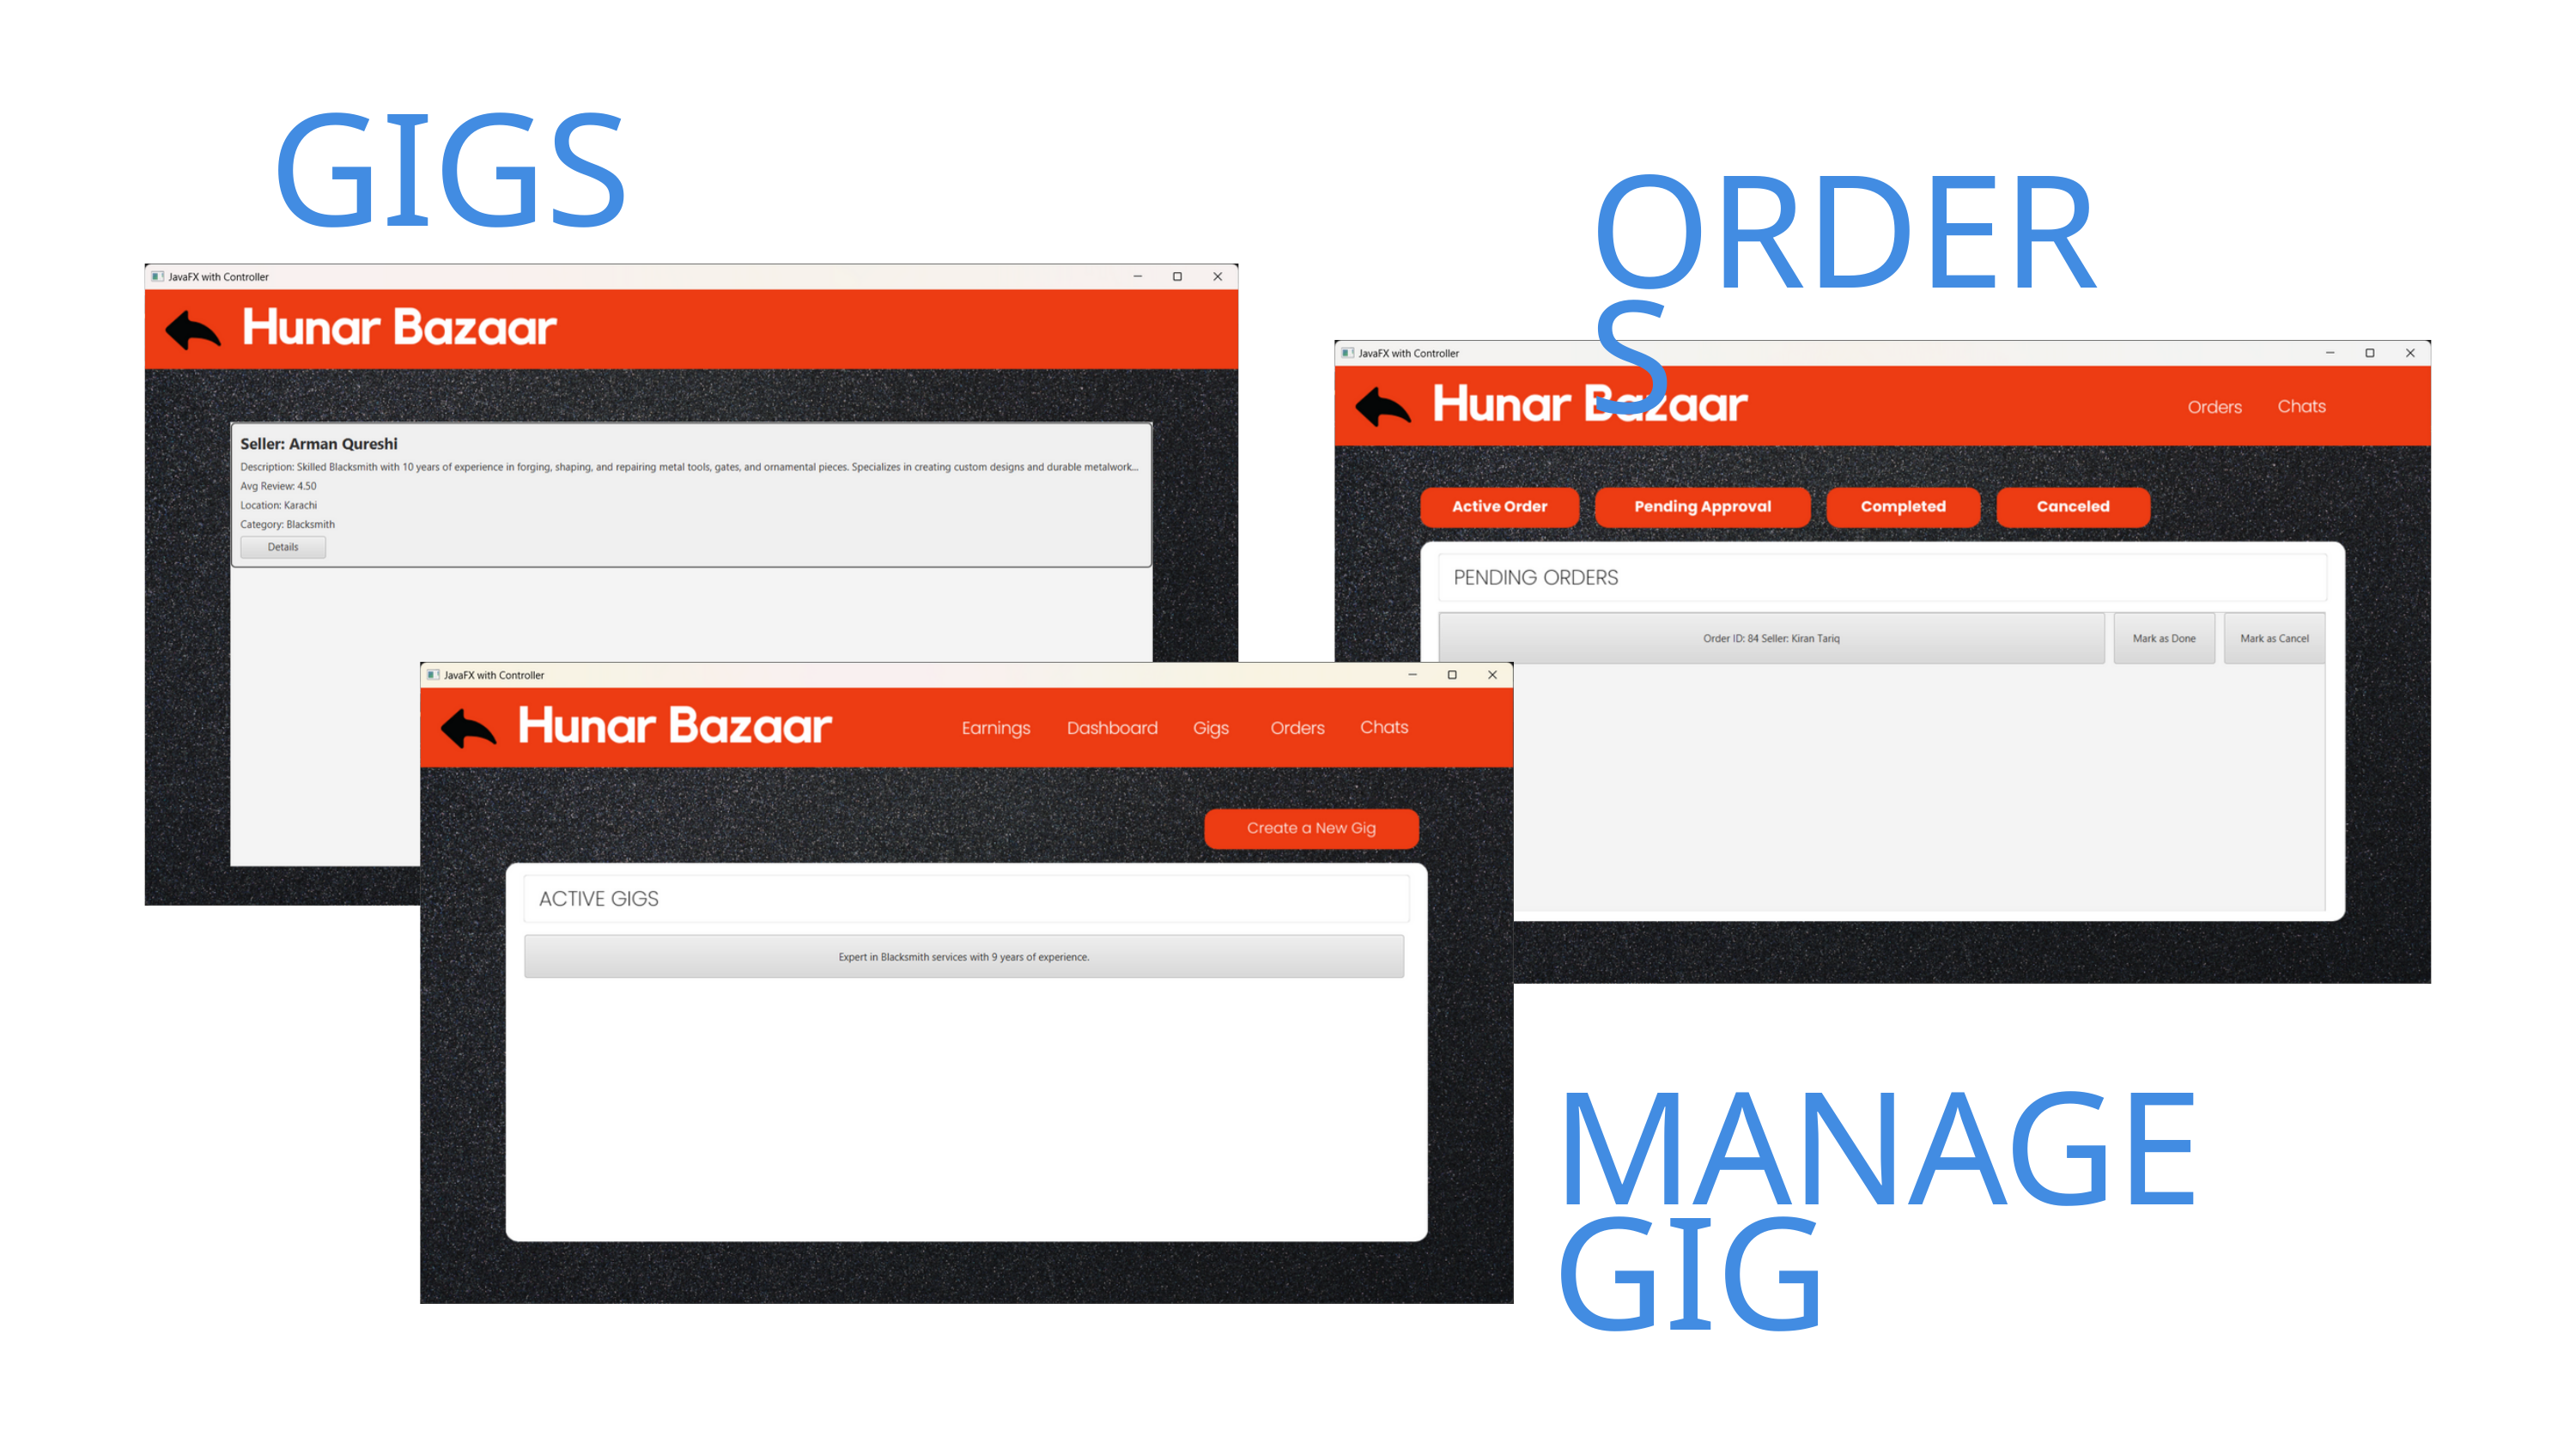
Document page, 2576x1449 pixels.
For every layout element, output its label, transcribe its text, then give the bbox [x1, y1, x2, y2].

text_box GIGS [269, 132, 858, 258]
text_box [144, 264, 1239, 906]
text_box ORDERS [1589, 194, 2177, 446]
text_box MANAGE GIG [1552, 1111, 2262, 1362]
text_box [420, 662, 1514, 1304]
text_box [1334, 340, 2432, 984]
